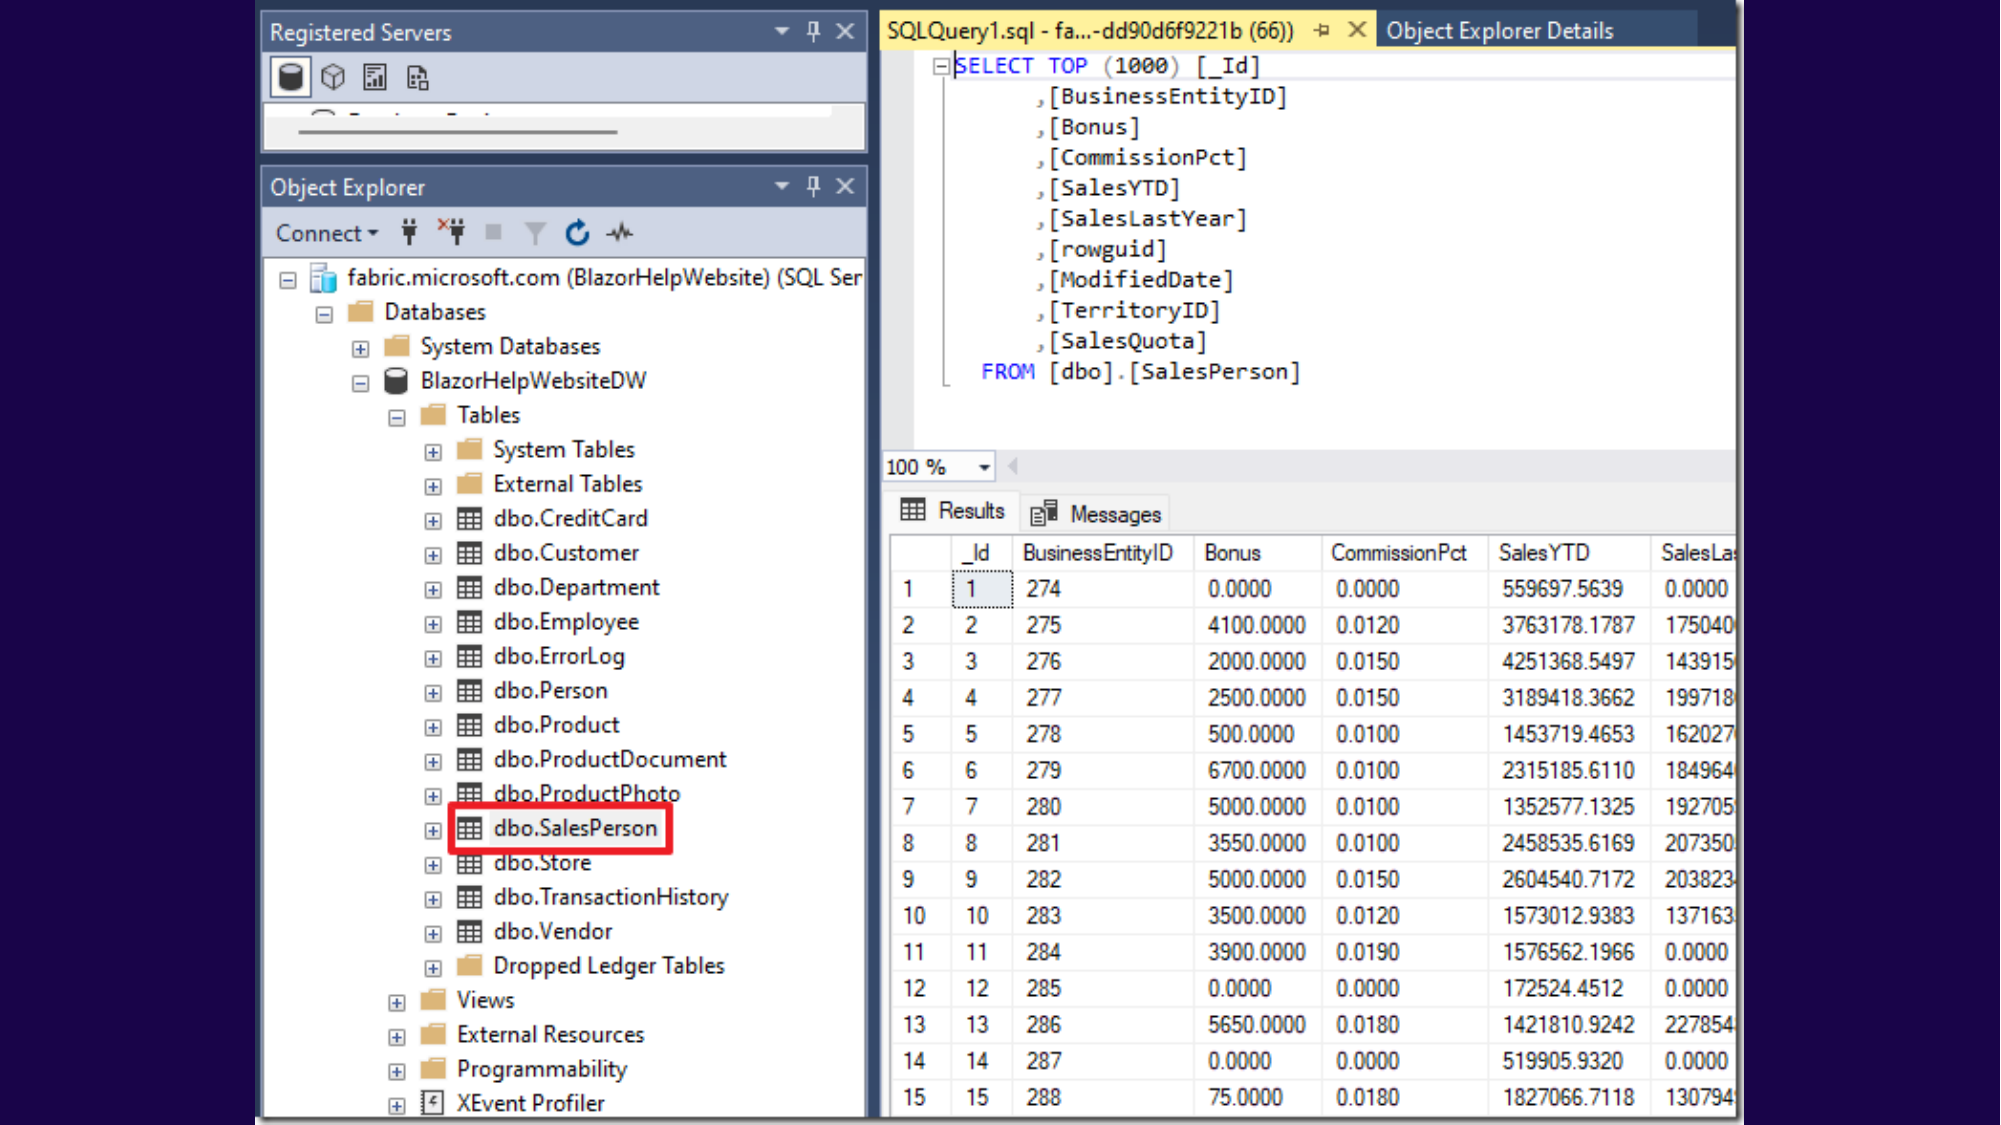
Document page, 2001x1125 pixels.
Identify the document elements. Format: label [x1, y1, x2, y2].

picture [255, 0, 1744, 1125]
